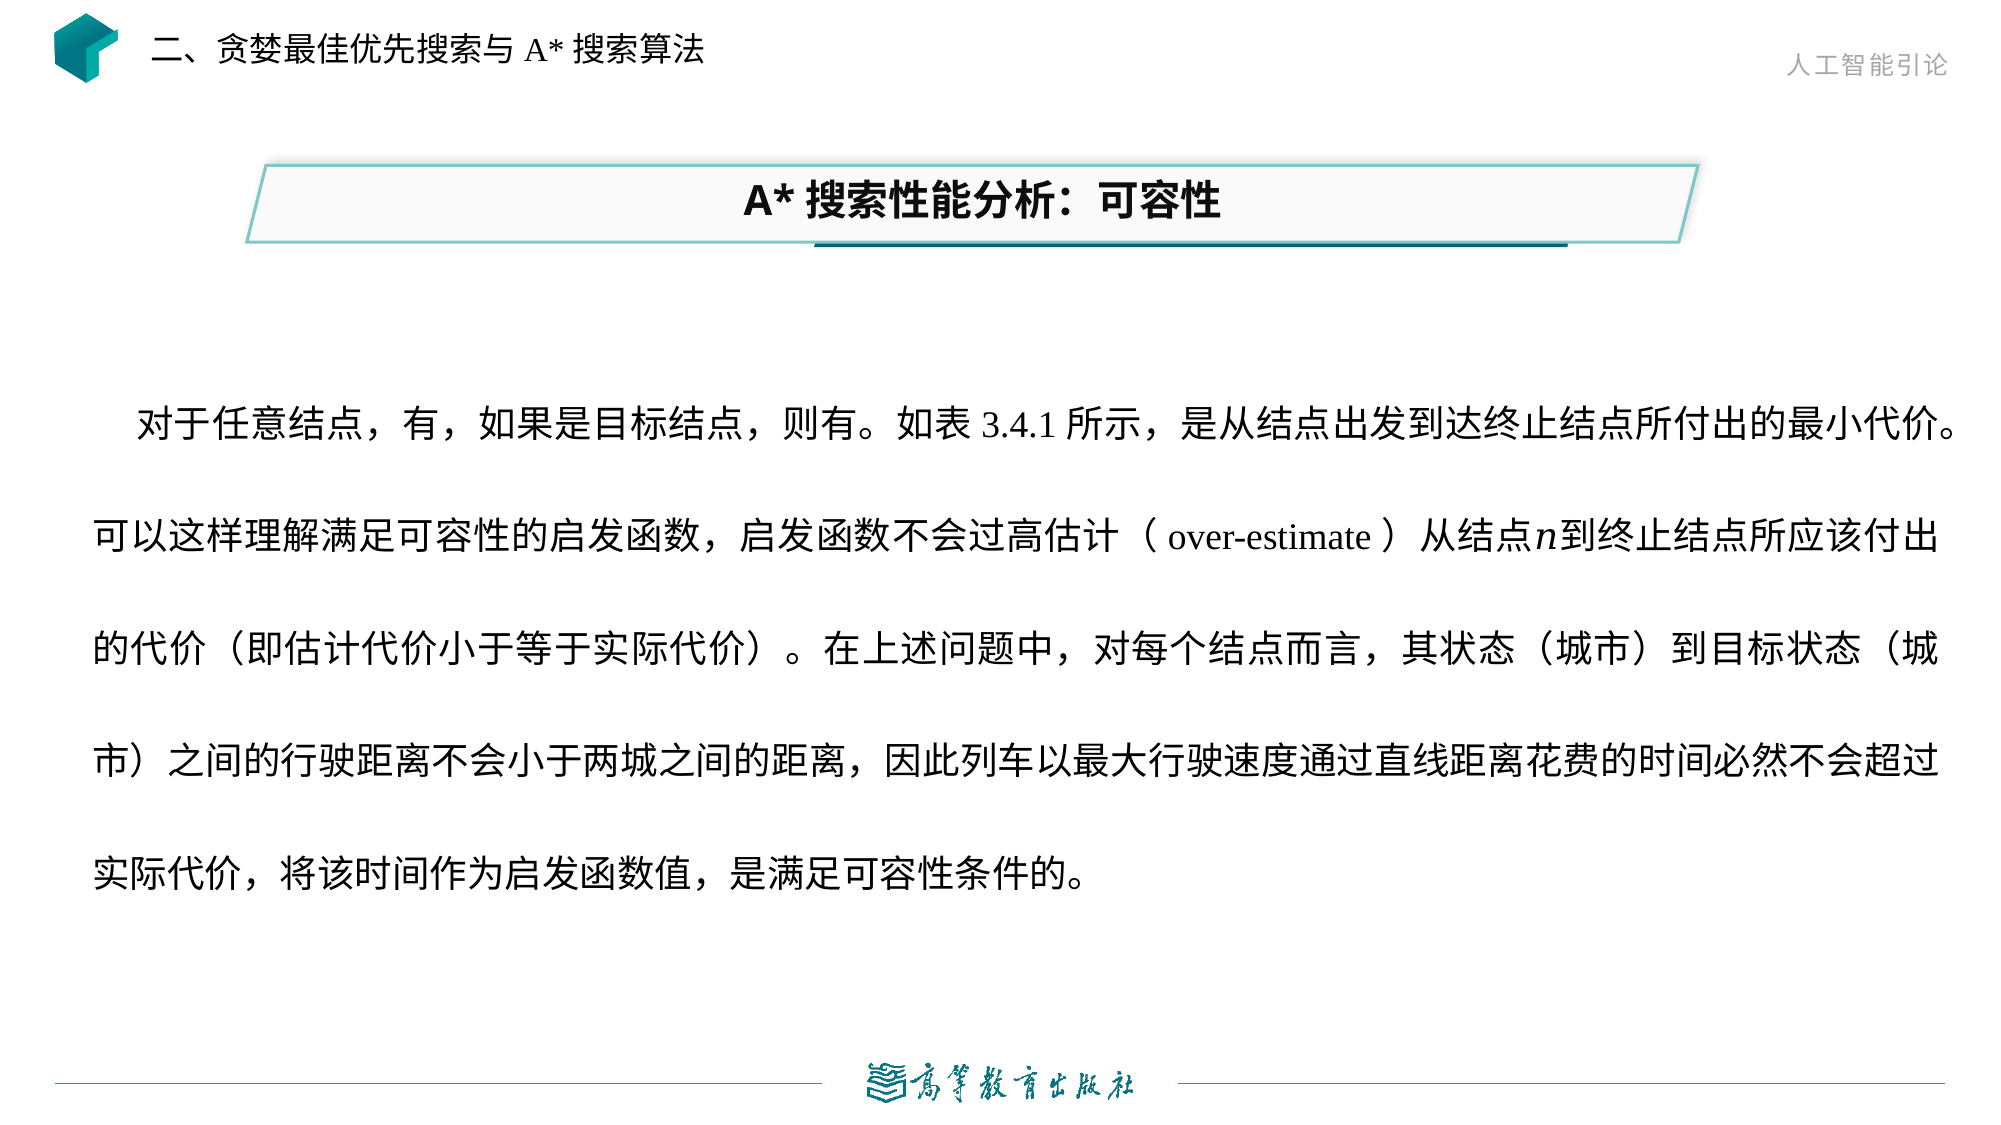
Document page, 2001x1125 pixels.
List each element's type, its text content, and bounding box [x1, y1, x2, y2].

picture [867, 1063, 1133, 1103]
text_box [246, 165, 1698, 248]
text_box 二、贪婪最佳优先搜索与A*搜索算法 [135, 21, 721, 76]
